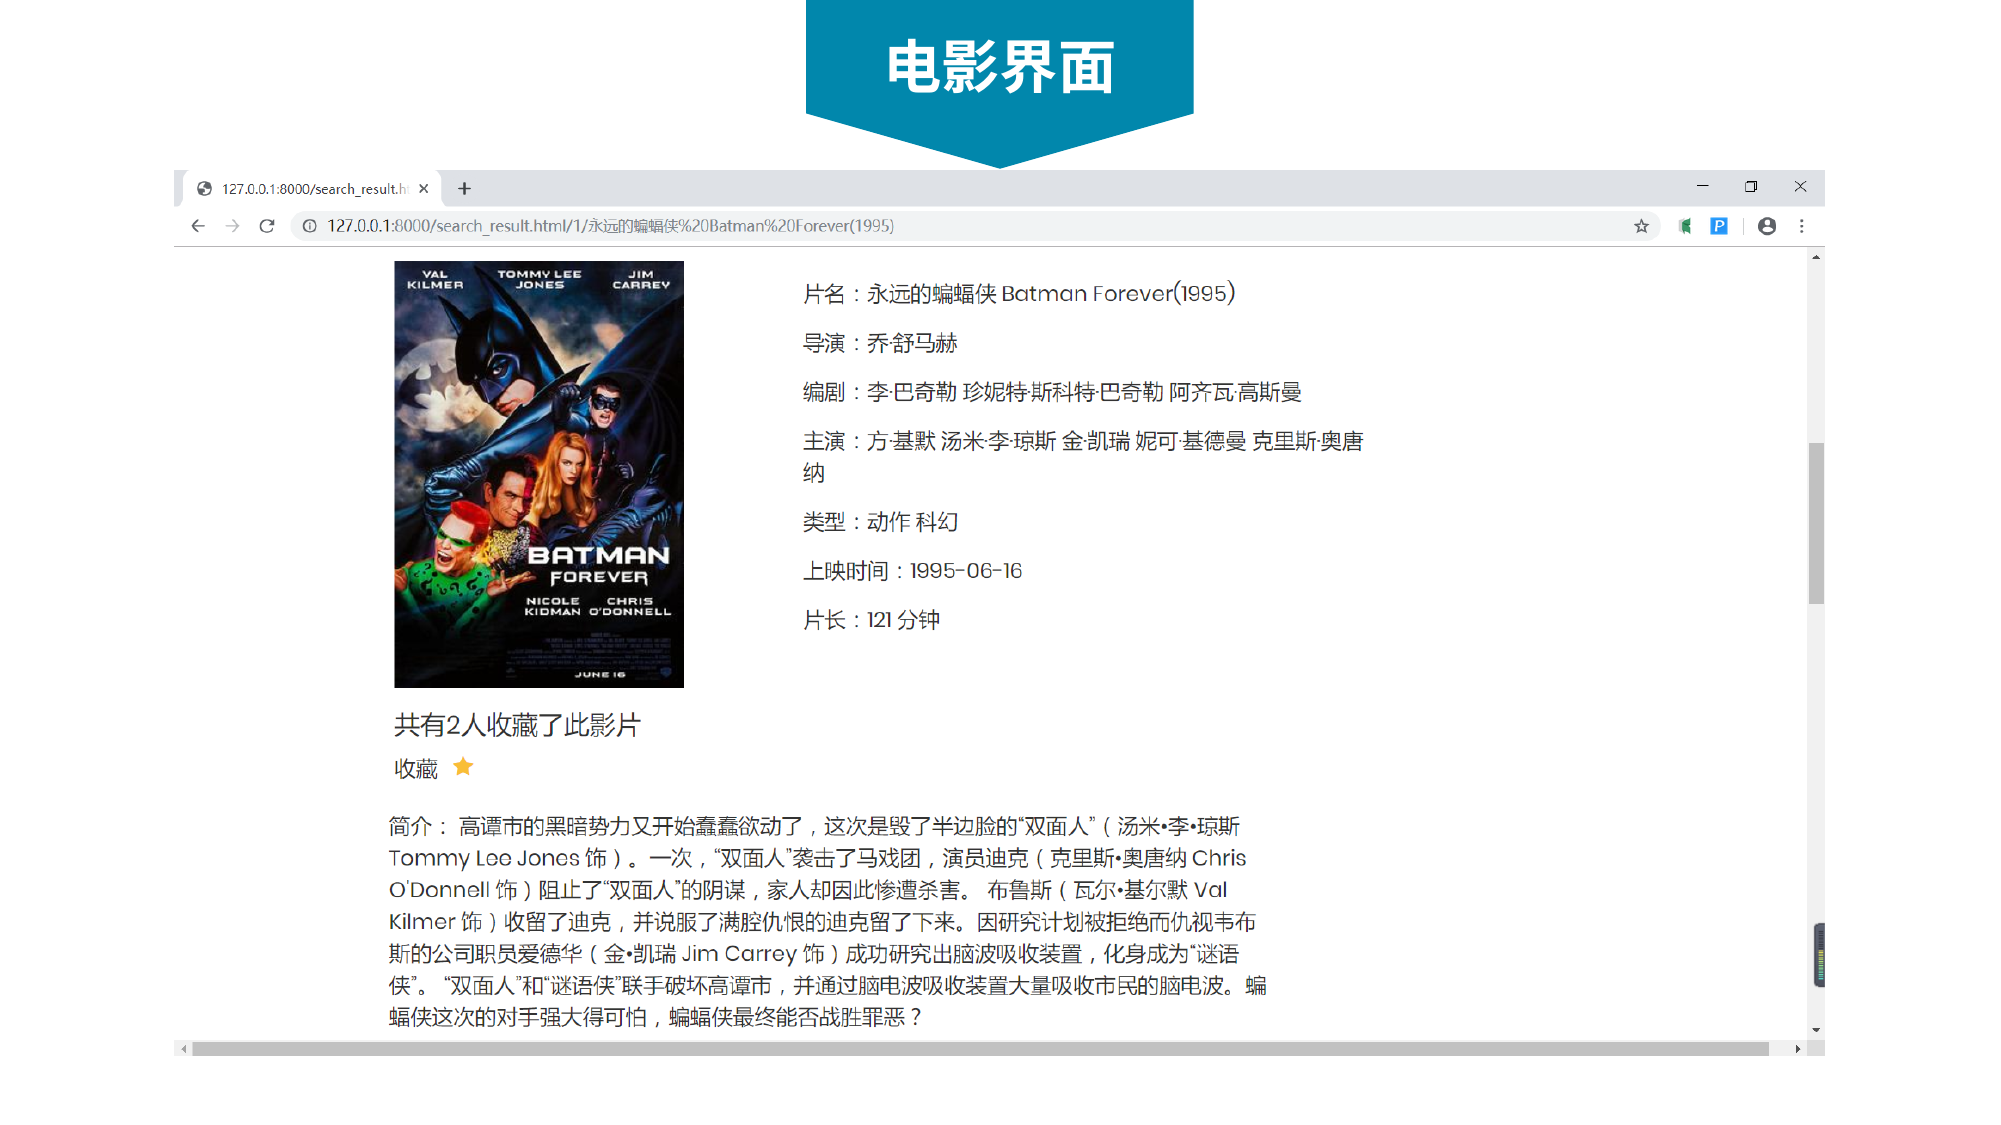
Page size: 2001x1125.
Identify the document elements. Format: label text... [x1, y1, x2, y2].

picture [174, 170, 1825, 1056]
text_box 电影界面 [868, 22, 1132, 108]
text_box [805, 0, 1195, 170]
